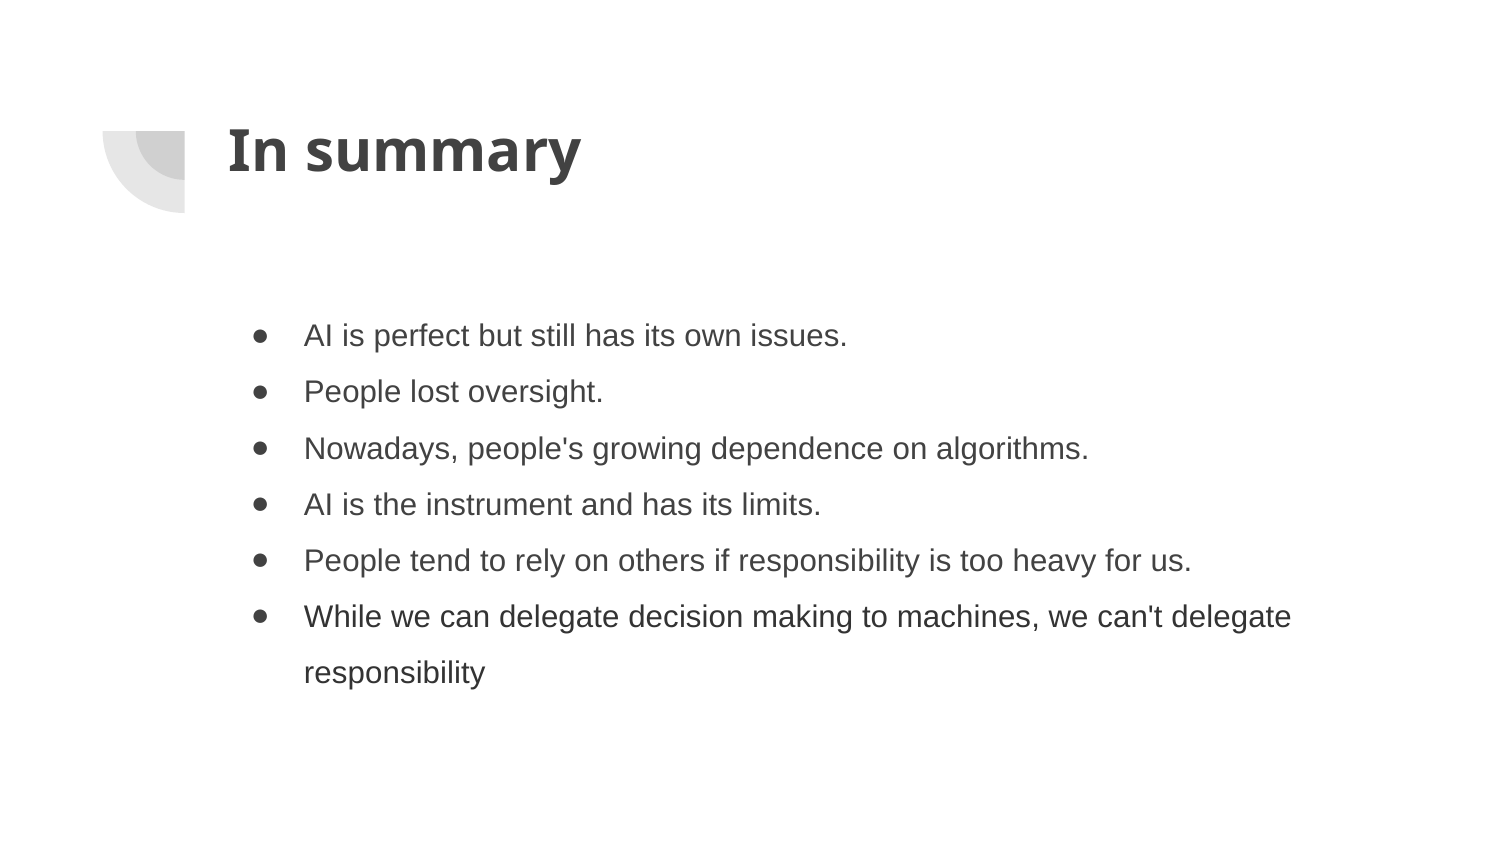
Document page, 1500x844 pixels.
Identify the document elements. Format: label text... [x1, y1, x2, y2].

list AI is perfect but still has its own issues. People lost oversight. Nowadays, people's growing dependence on algorithms. AI is the instrument and has its limits. People tend to rely on others if responsibility is too heavy for us. While we can delegate decision making to machines, we can't delegate responsibility [213, 281, 1368, 744]
title In summary [213, 98, 1368, 263]
